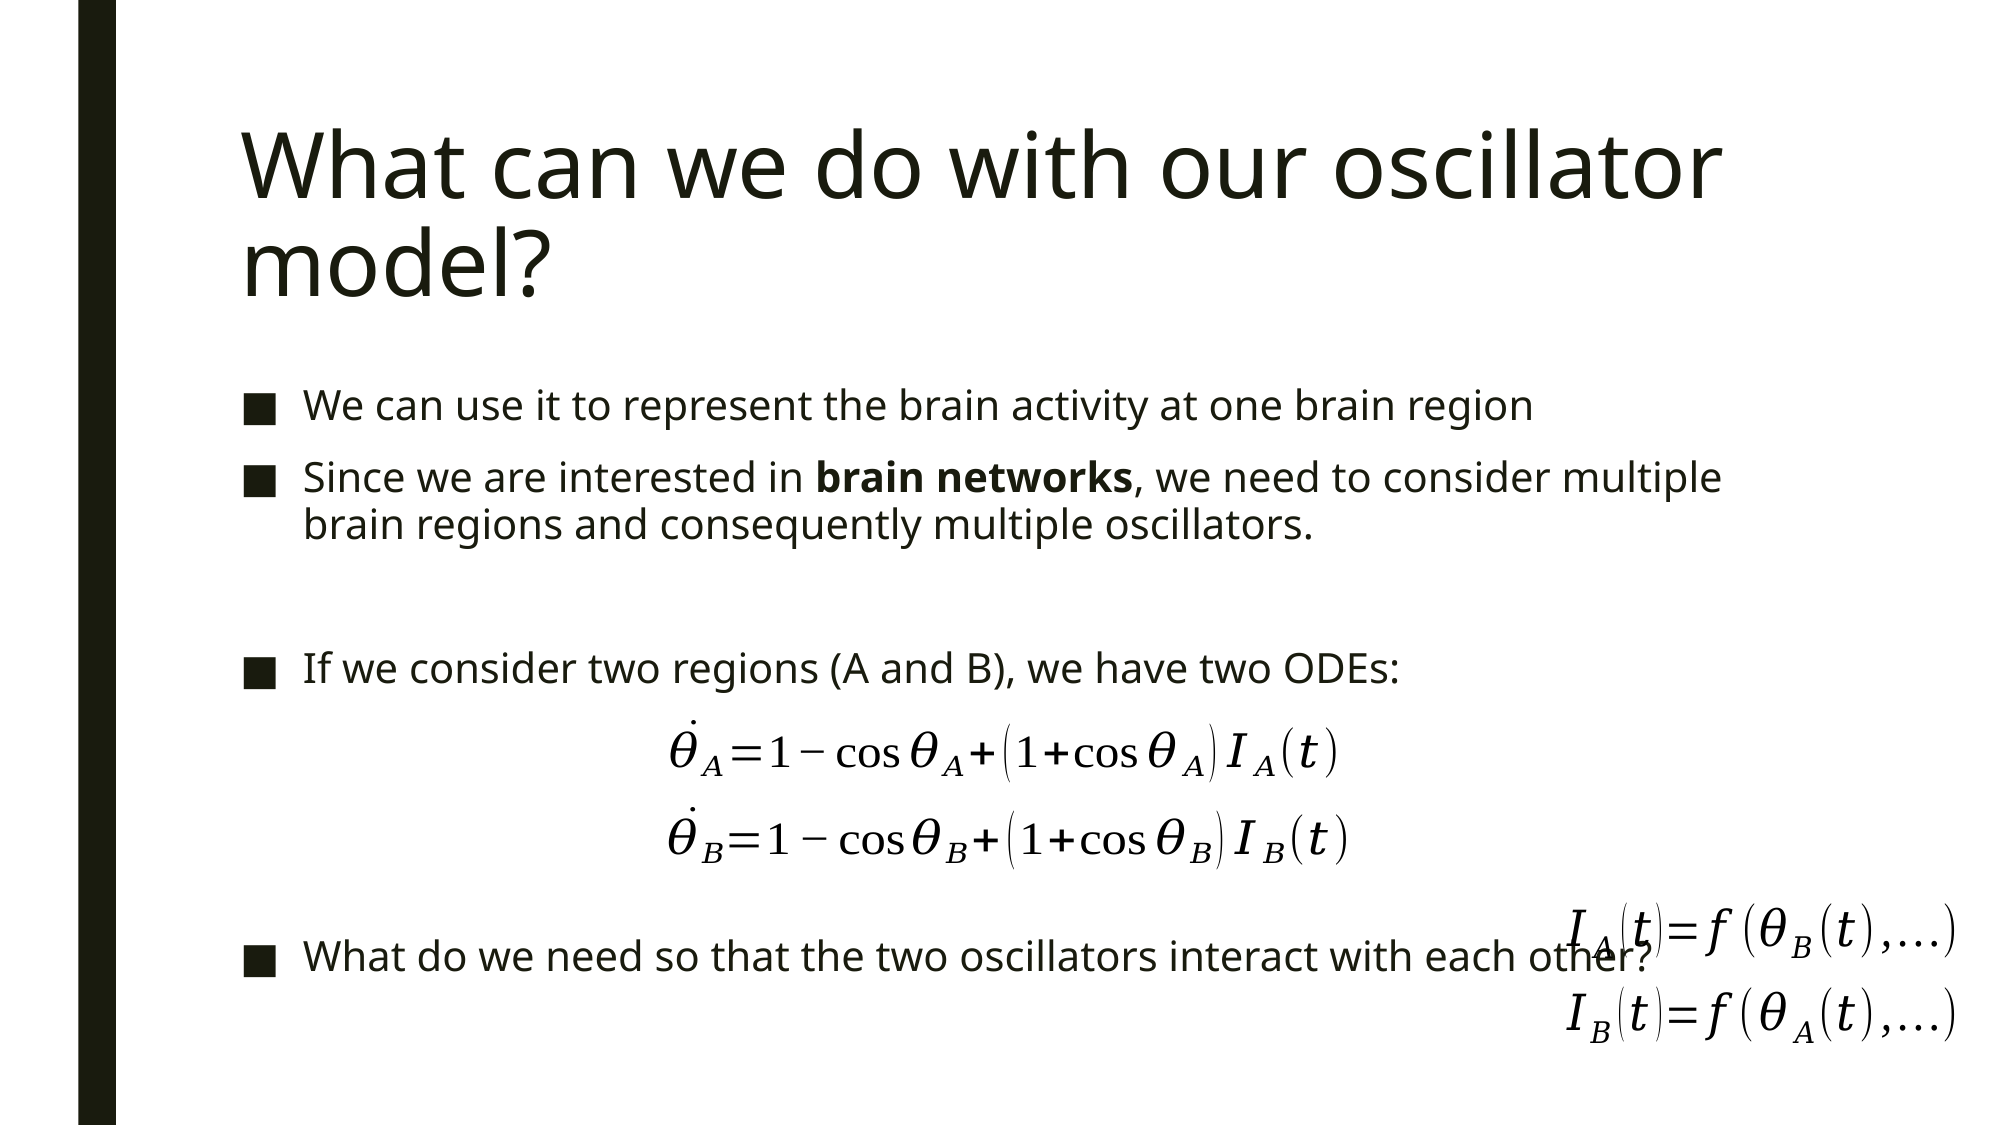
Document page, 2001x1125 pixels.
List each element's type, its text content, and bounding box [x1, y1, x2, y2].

title What can we do with our oscillator model? [225, 112, 1800, 357]
list We can use it to represent the brain activity at one brain region Since we are interested in brain networks, we need to consider multiple brain regions and consequently multiple oscillators. If we consider two regions (A and B), we have two ODEs: What do we need so that the two oscillators interact with each other? [225, 375, 1800, 1125]
